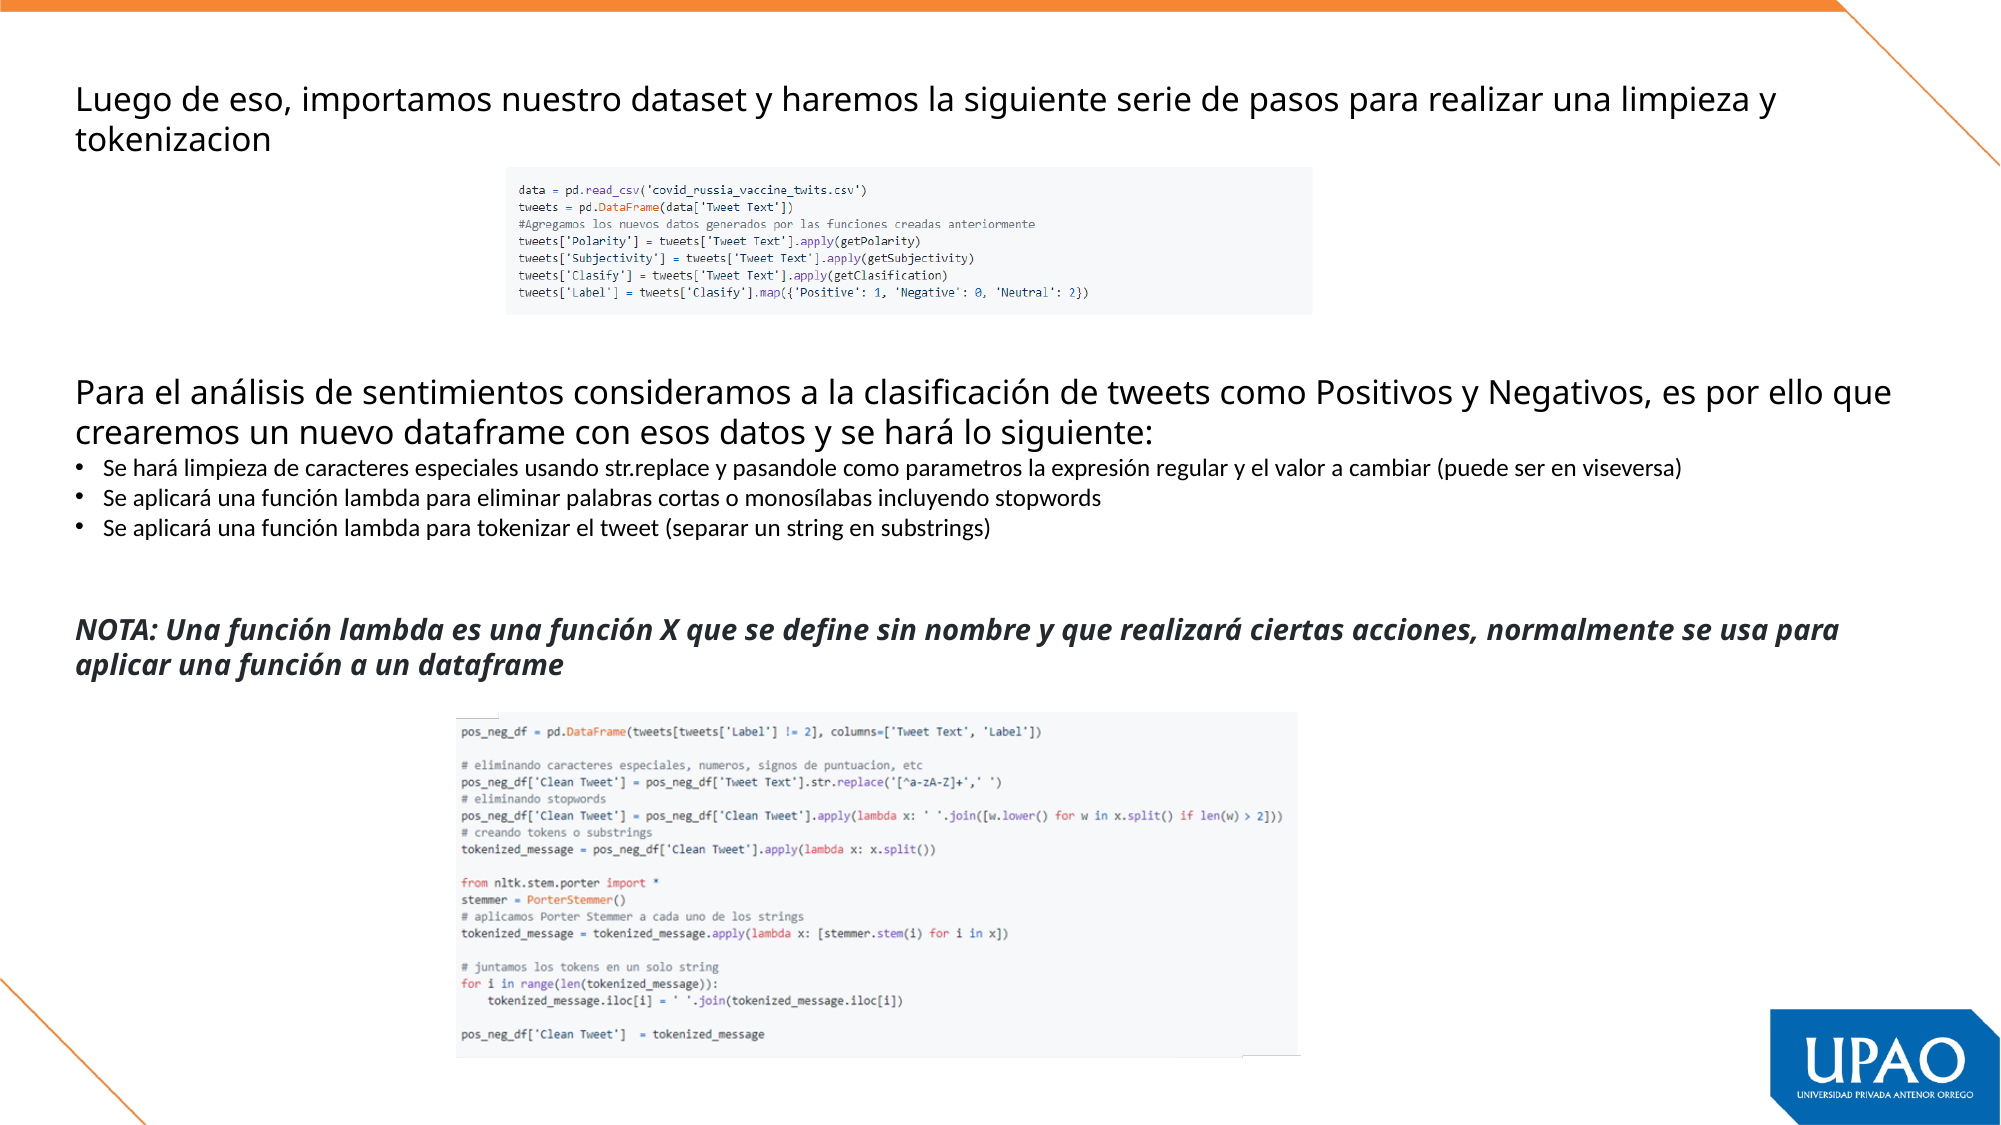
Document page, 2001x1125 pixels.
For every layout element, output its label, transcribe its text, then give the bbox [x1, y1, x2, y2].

picture [1770, 1009, 2000, 1125]
text_box Para el análisis de sentimientos consideramos a la clasificación de tweets como Positivos y Negativos, es por ello que crearemos un nuevo dataframe con esos datos y se hará lo siguiente: Se hará limpieza de caracteres especiales usando str.replace y pasandole como parametros la expresión regular y el valor a cambiar (puede ser en viseversa) Se aplicará una función lambda para eliminar palabras cortas o monosílabas incluyendo stopwords Se aplicará una función lambda para tokenizar el tweet (separar un string en substrings) [60, 364, 1928, 579]
picture [456, 712, 1301, 1058]
picture [0, 977, 147, 1125]
text_box NOTA: Una función lambda es una función X que se define sin nombre y que realizará ciertas acciones, normalmente se usa para aplicar una función a un dataframe [60, 604, 1907, 689]
text_box Luego de eso, importamos nuestro dataset y haremos la siguiente serie de pasos para realizar una limpieza y tokenizacion [60, 70, 1924, 165]
picture [0, 0, 2000, 316]
